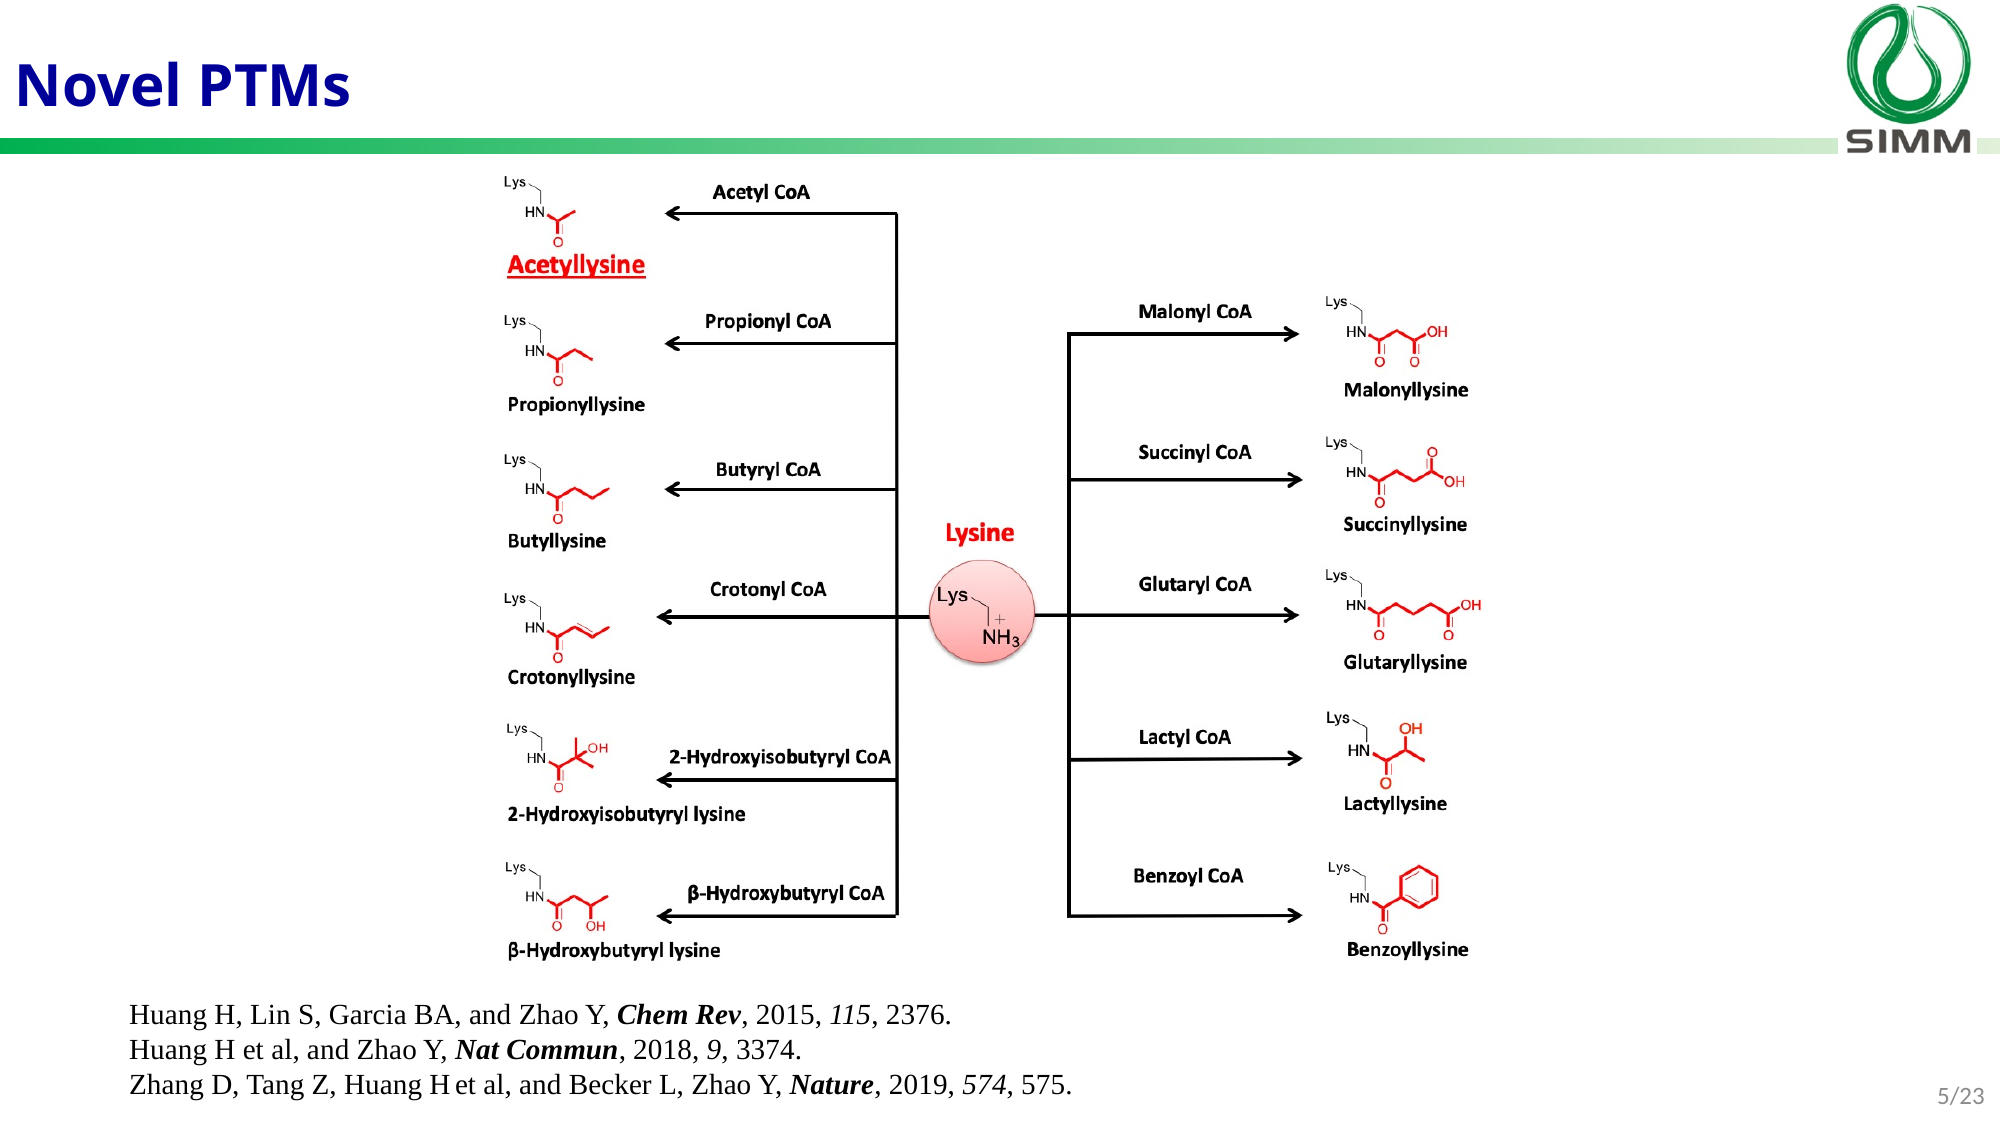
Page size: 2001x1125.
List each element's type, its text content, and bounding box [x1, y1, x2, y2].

text_box Huang H, Lin S, Garcia BA, and Zhao Y, Chem Rev, 2015, 115, 2376. Huang H et al, and Zhao Y, Nat Commun, 2018, 9, 3374. Zhang D, Tang Z, Huang H et al, and Becker L, Zhao Y, Nature, 2019, 574, 575. [114, 987, 1156, 1108]
picture [445, 154, 1555, 987]
slide_number 5/23 [1650, 1065, 2000, 1125]
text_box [0, 0, 2000, 157]
